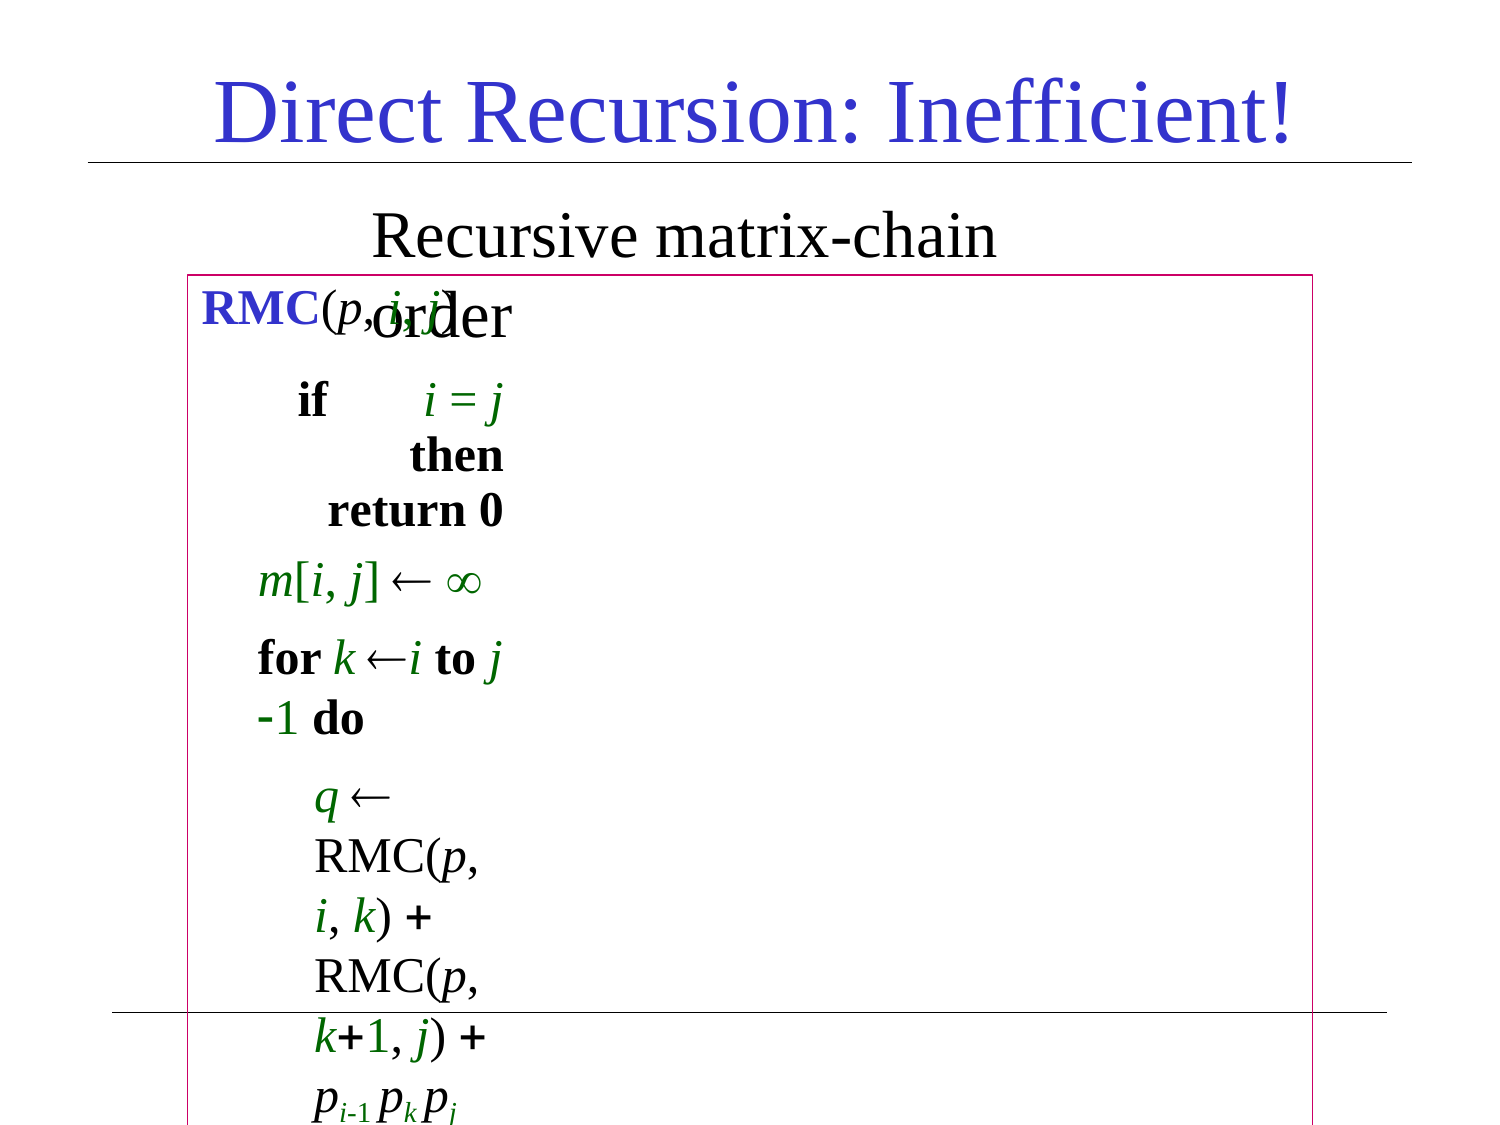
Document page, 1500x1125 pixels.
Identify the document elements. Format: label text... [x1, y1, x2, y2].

text_box RMC(p, i, j) if i = j then return 0 m[i, j]   for k i to j 1 do q  RMC(p, i, k)  RMC(p, k1, j)  pi-1 pk pj if q < m[i, j] then m[i, j]  q return m[i, j] [187, 275, 1313, 1125]
title Direct Recursion: Inefficient! [49, 30, 1451, 240]
text_box Recursive matrix-chain order [369, 191, 1156, 275]
